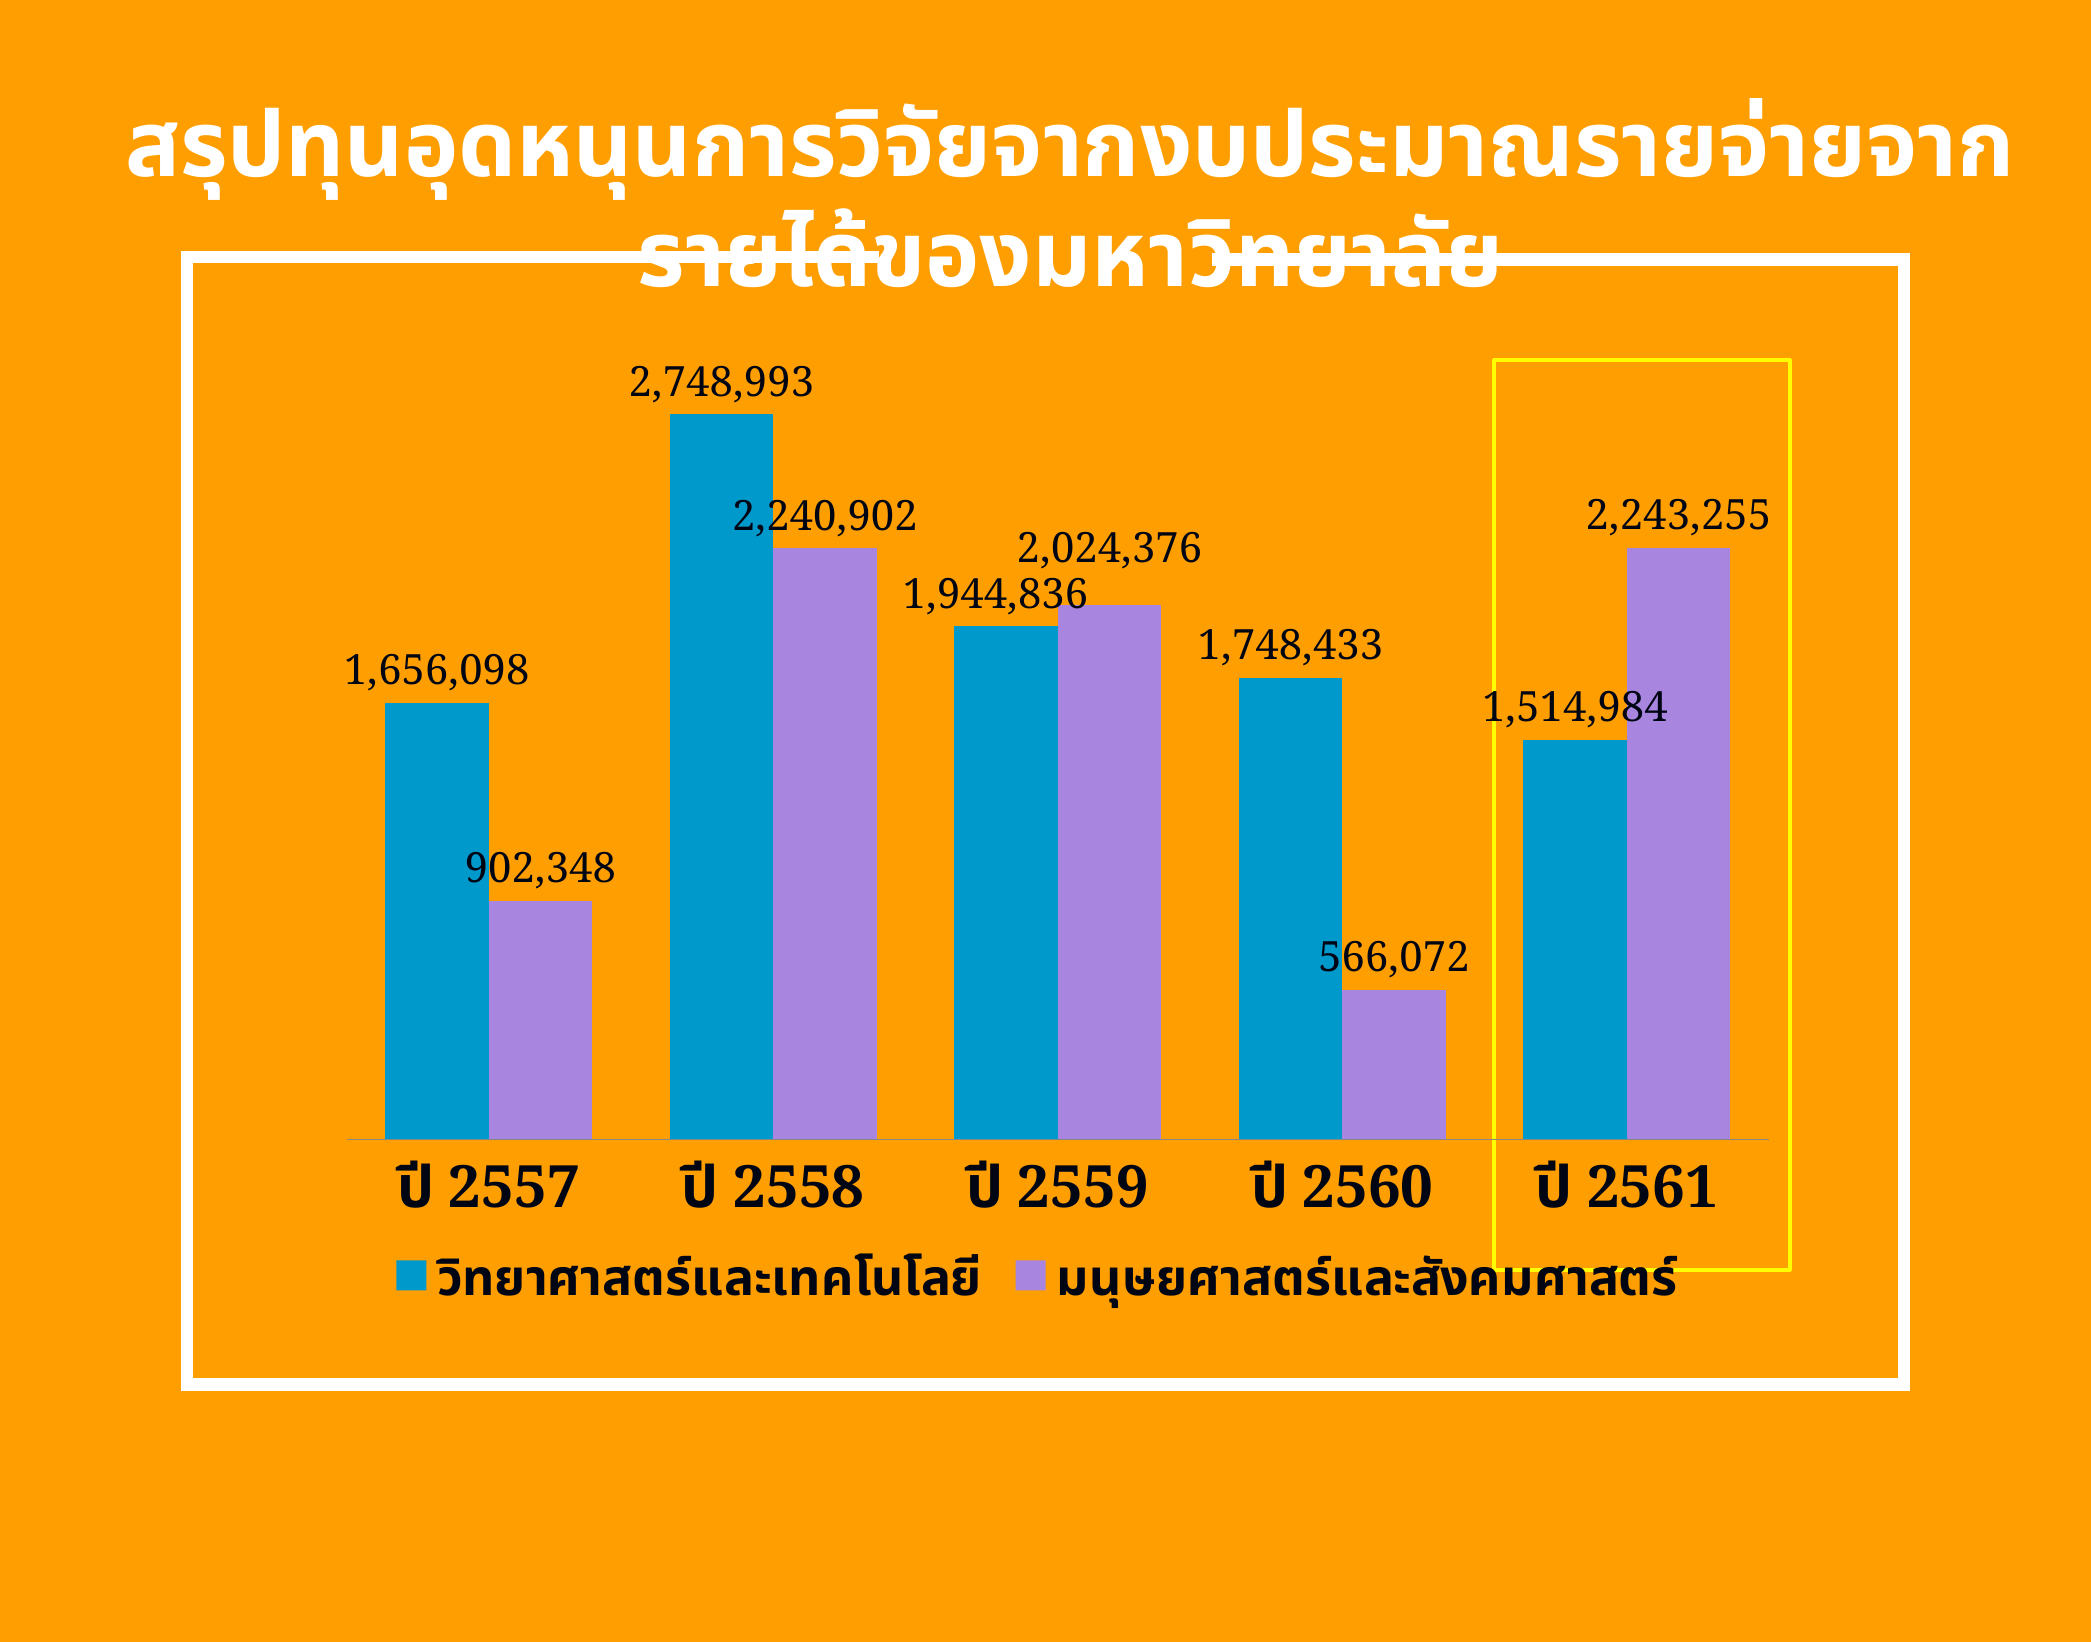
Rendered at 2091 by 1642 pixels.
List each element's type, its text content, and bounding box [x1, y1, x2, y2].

text_box สรุปทุนอุดหนุนการวิจัยจากงบประมาณรายจ่ายจากรายได้ของมหาวิทยาลัย [96, 77, 2046, 313]
text_box [1778, 358, 1792, 1272]
chart [300, 348, 1774, 1320]
